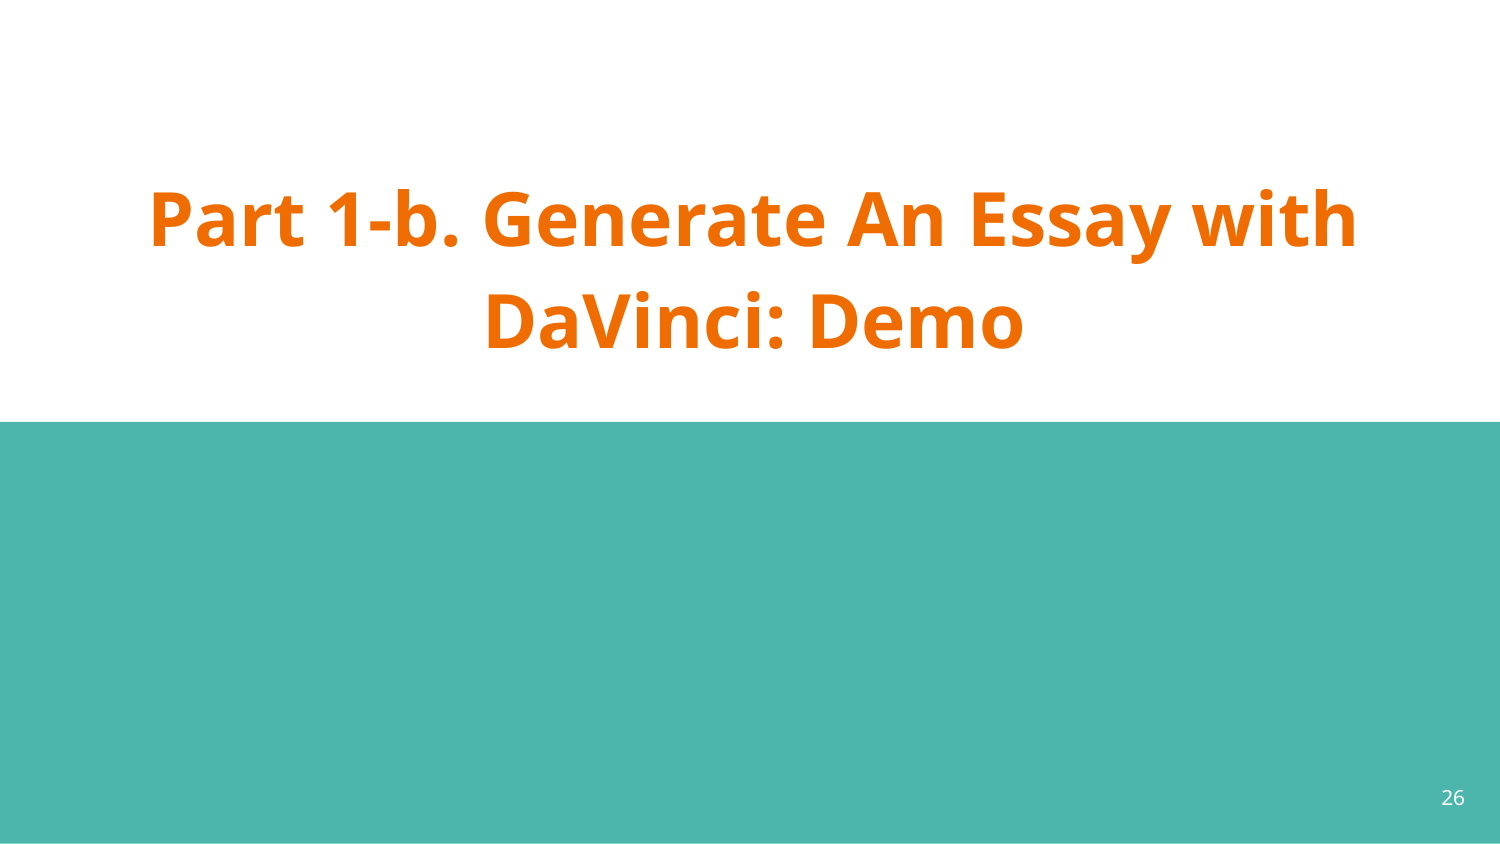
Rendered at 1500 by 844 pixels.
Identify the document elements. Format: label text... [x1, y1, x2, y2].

title Part 1-b. Generate An Essay with DaVinci: Demo [51, 133, 1458, 403]
slide_number ‹#› [1389, 764, 1480, 830]
